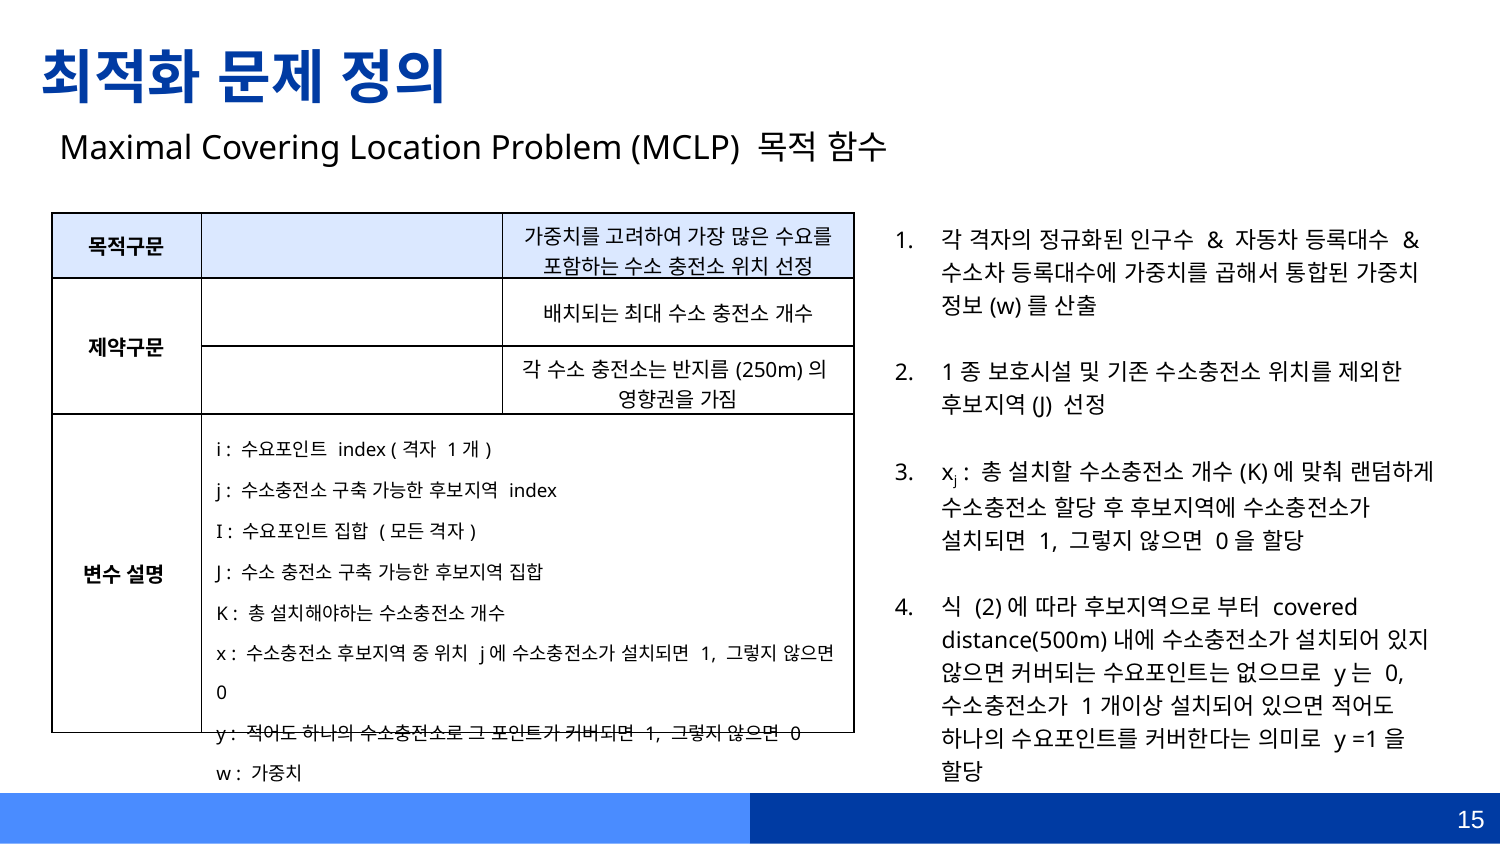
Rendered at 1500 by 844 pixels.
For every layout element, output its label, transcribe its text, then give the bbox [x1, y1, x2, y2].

slide_number 15 [1162, 795, 1500, 841]
text_box 각 격자의 정규화된 인구수 & 자동차 등록대수 & 수소차 등록대수에 가중치를 곱해서 통합된 가중치 정보(w)를 산출 1종 보호시설 및 기존 수소충전소 위치를 제외한 후보지역(J) 선정 xj : 총 설치할 수소충전소 개수(K)에 맞춰 랜덤하게 수소충전소 할당 후 후보지역에 수소충전소가 설치되면 1, 그렇지 않으면 0을 할당 식 (2)에 따라 후보지역으로 부터 covered distance(500m)내에 수소충전소가 설치되어 있지 않으면 커버되는 수요포인트는 없으므로 y는 0, 수소충전소가 1개이상 설치되어 있으면 적어도 하나의 수요포인트를 커버한다는 의미로 y =1을 할당 [880, 213, 1464, 826]
title 최적화 문제 정의 [25, 25, 1291, 120]
text_box Maximal Covering Location Problem (MCLP) 목적 함수 [25, 119, 966, 214]
